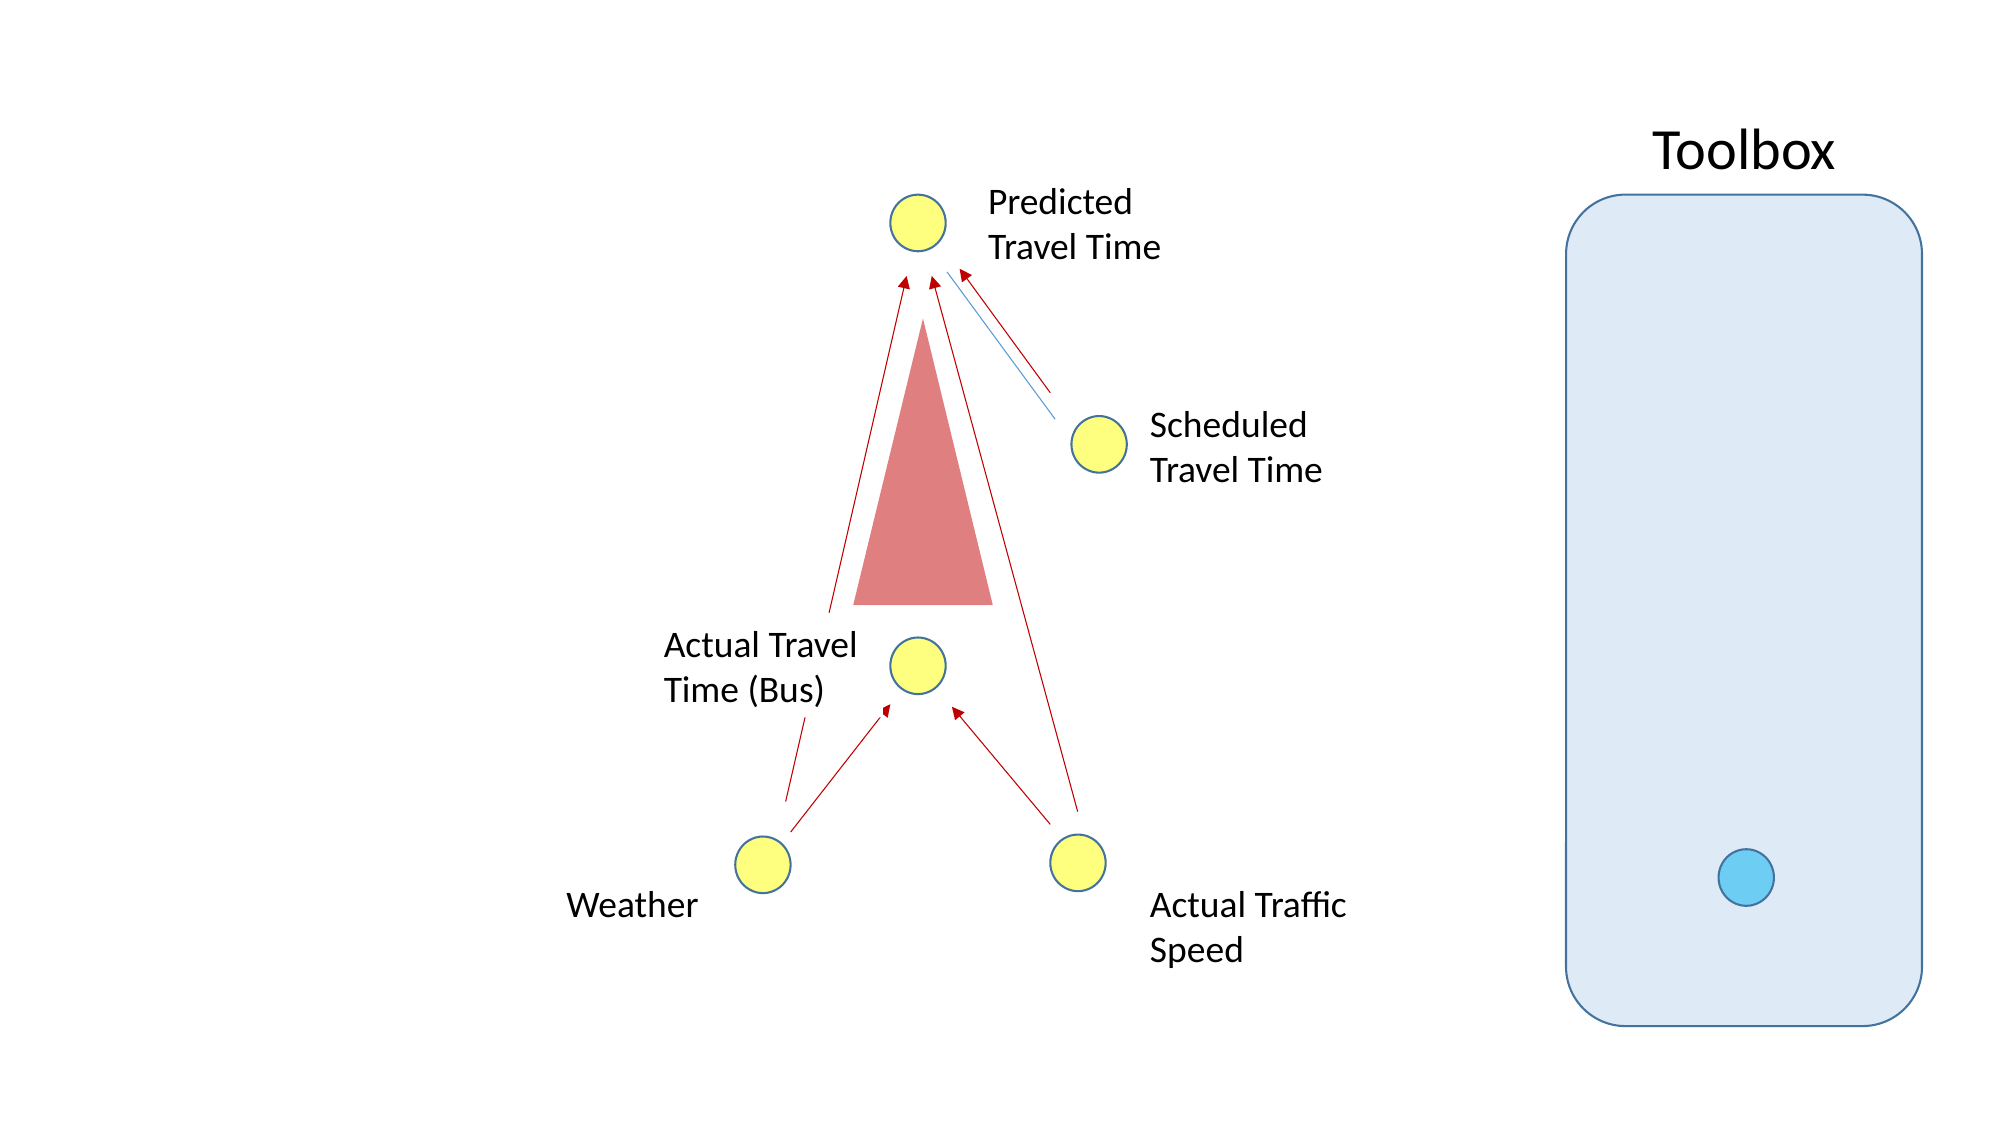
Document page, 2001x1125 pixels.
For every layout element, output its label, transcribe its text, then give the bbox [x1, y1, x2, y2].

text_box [951, 812, 1051, 825]
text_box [931, 275, 1078, 812]
text_box Predicted Travel Time [973, 169, 1208, 275]
text_box [1717, 848, 1775, 907]
text_box [734, 835, 792, 883]
text_box Weather [551, 872, 786, 933]
text_box Toolbox [1566, 103, 1922, 189]
text_box [907, 636, 931, 696]
text_box [907, 318, 931, 607]
text_box [1049, 833, 1107, 893]
text_box [1078, 415, 1128, 474]
text_box [889, 193, 947, 253]
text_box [947, 271, 1056, 420]
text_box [959, 268, 1051, 393]
text_box Actual Traffic Speed [1135, 872, 1370, 978]
text_box Scheduled Travel Time [1135, 392, 1370, 498]
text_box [790, 802, 891, 833]
text_box Actual Travel Time (Bus) [649, 612, 785, 718]
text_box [785, 275, 907, 802]
text_box [1564, 193, 1924, 1028]
